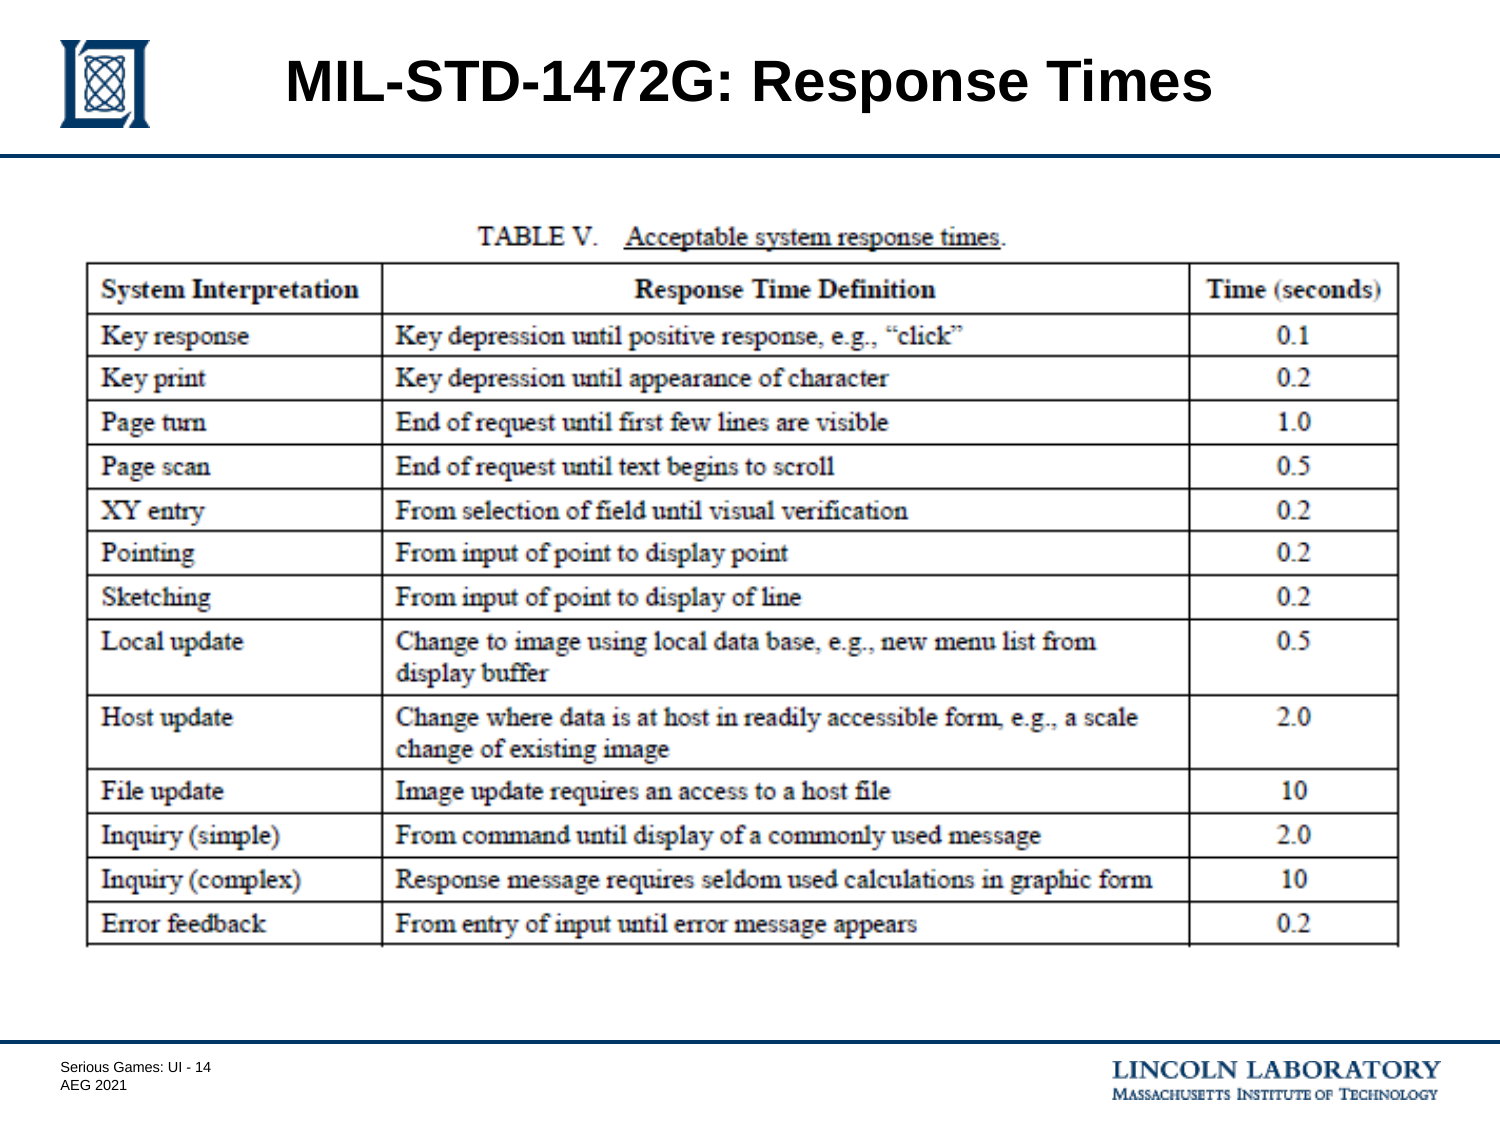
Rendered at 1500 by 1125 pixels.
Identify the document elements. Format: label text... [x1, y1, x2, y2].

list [74, 208, 1425, 976]
picture [1111, 1061, 1441, 1100]
picture [60, 40, 150, 128]
title MIL-STD-1472G: Response Times [154, 16, 1346, 151]
